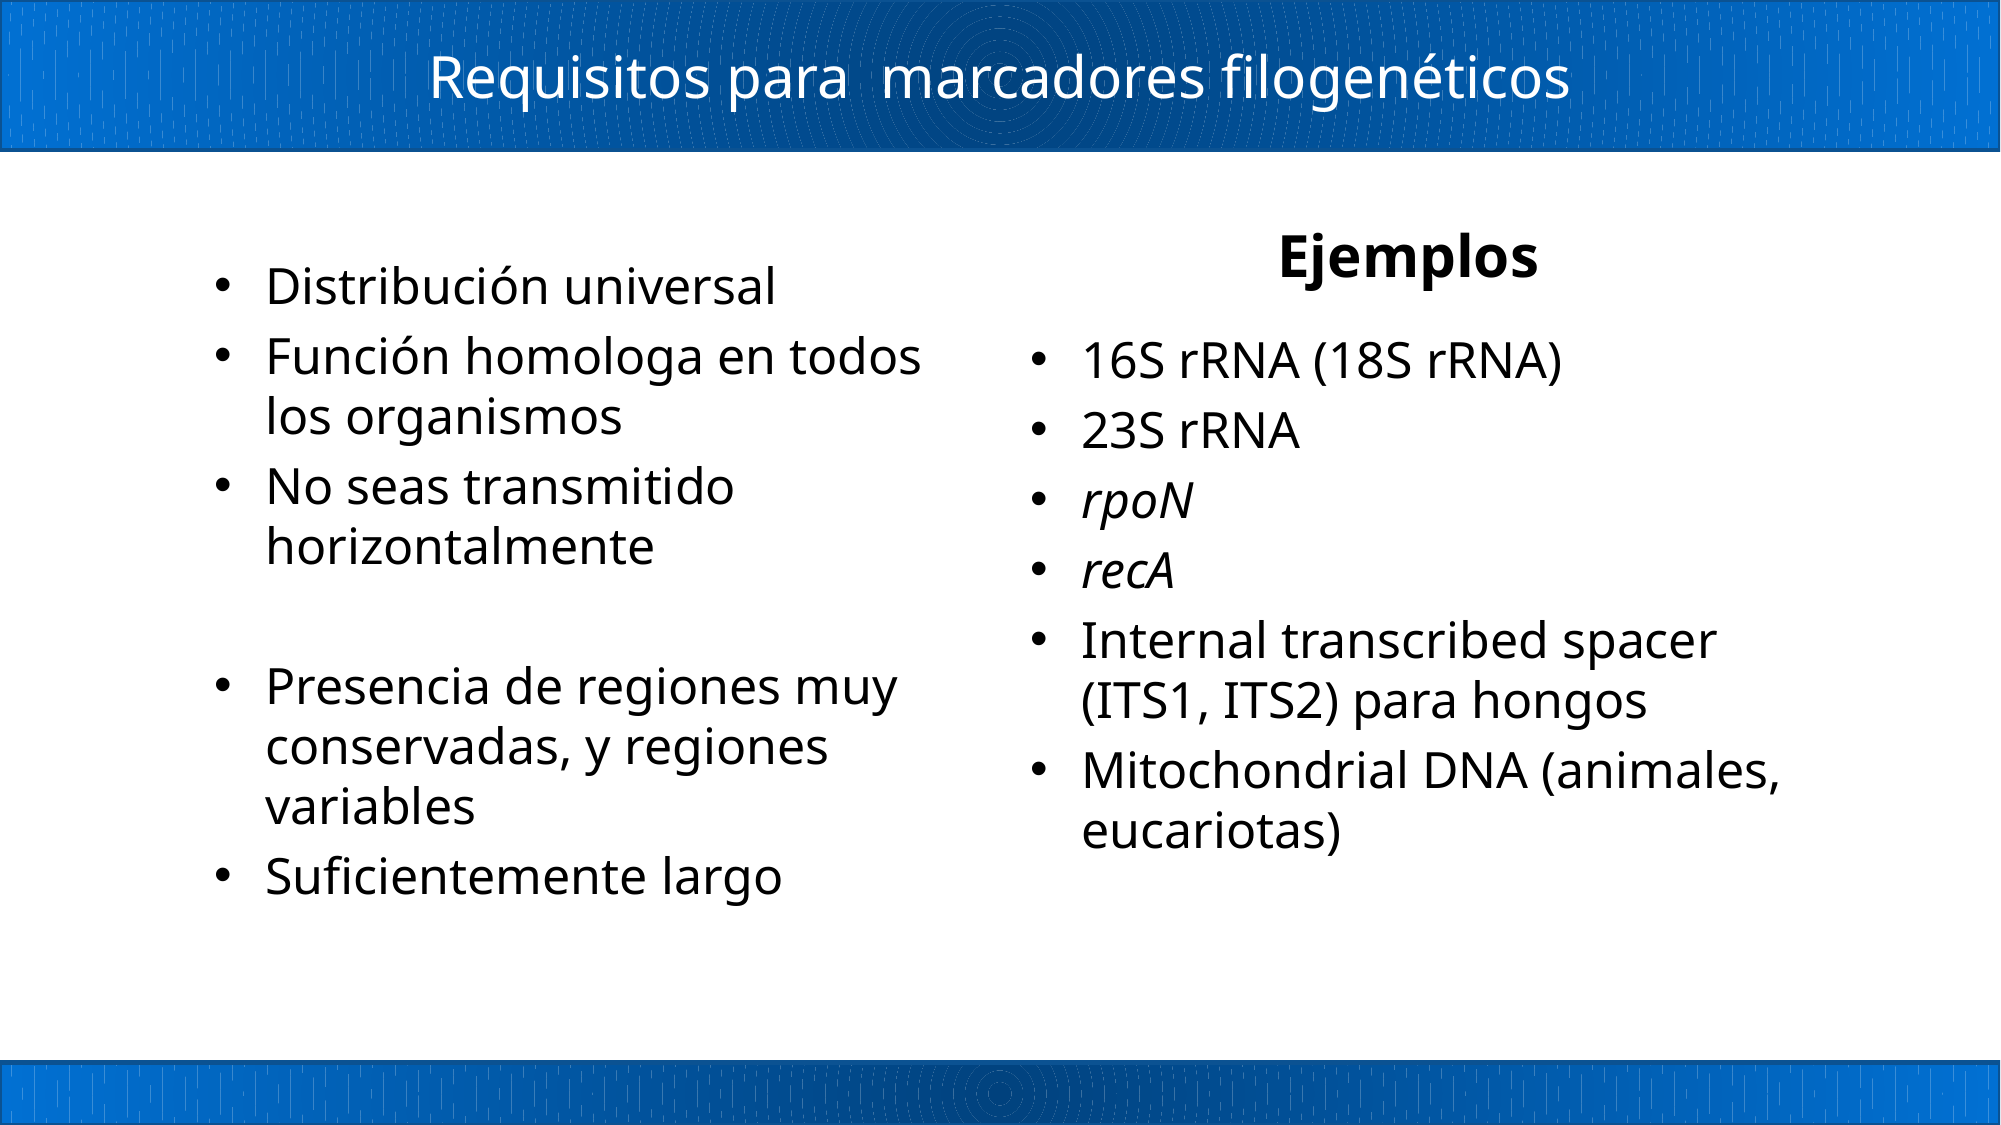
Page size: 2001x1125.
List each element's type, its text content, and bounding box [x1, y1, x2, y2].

list Distribución universal Función homologa en todos los organismos No seas transmitido horizontalmente Presencia de regiones muy conservadas, y regiones variables Suficientemente largo [200, 212, 976, 1013]
list Ejemplos 16S rRNA (18S rRNA) 23S rRNA rpoN recA Internal transcribed spacer (ITS1, ITS2) para hongos Mitochondrial DNA (animales, eucariotas) [1016, 212, 1800, 1013]
title Requisitos para marcadores filogenéticos [200, 0, 1800, 150]
